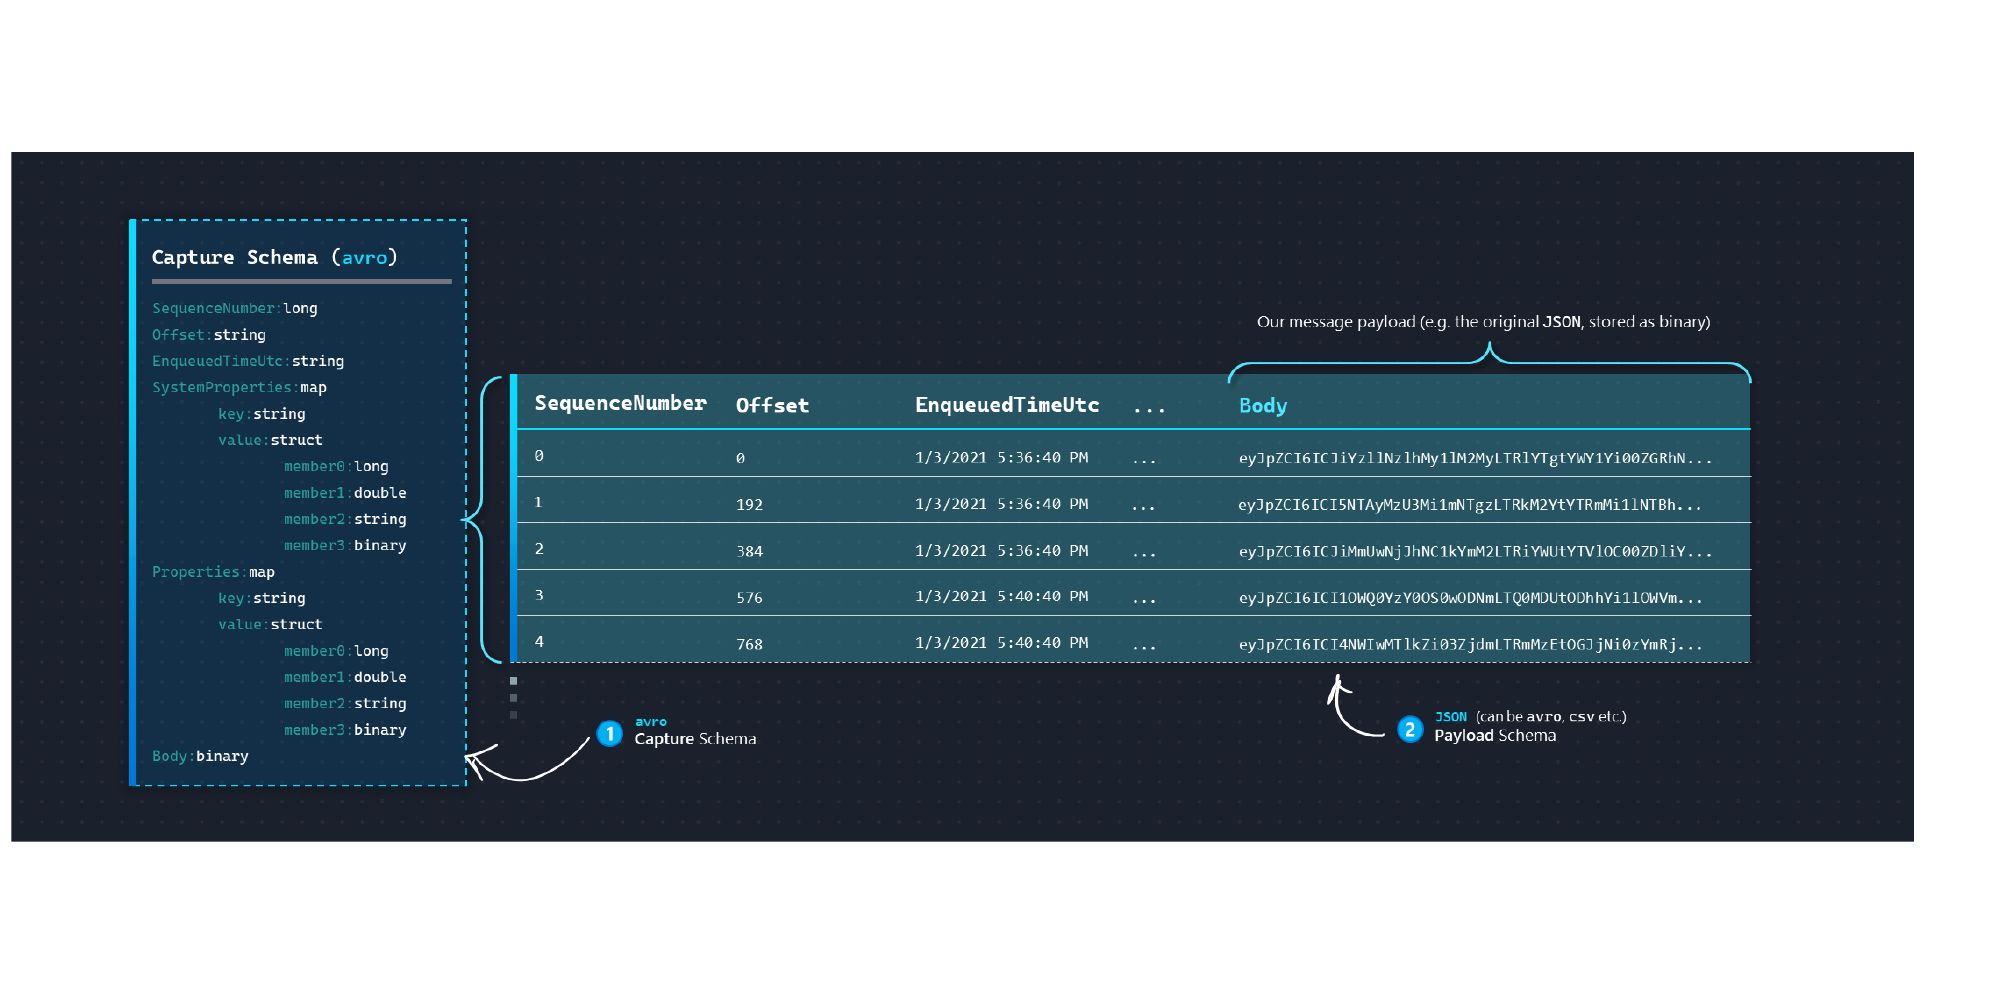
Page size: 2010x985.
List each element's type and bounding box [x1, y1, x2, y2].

text_box [0, 131, 1915, 853]
picture [115, 204, 1763, 801]
